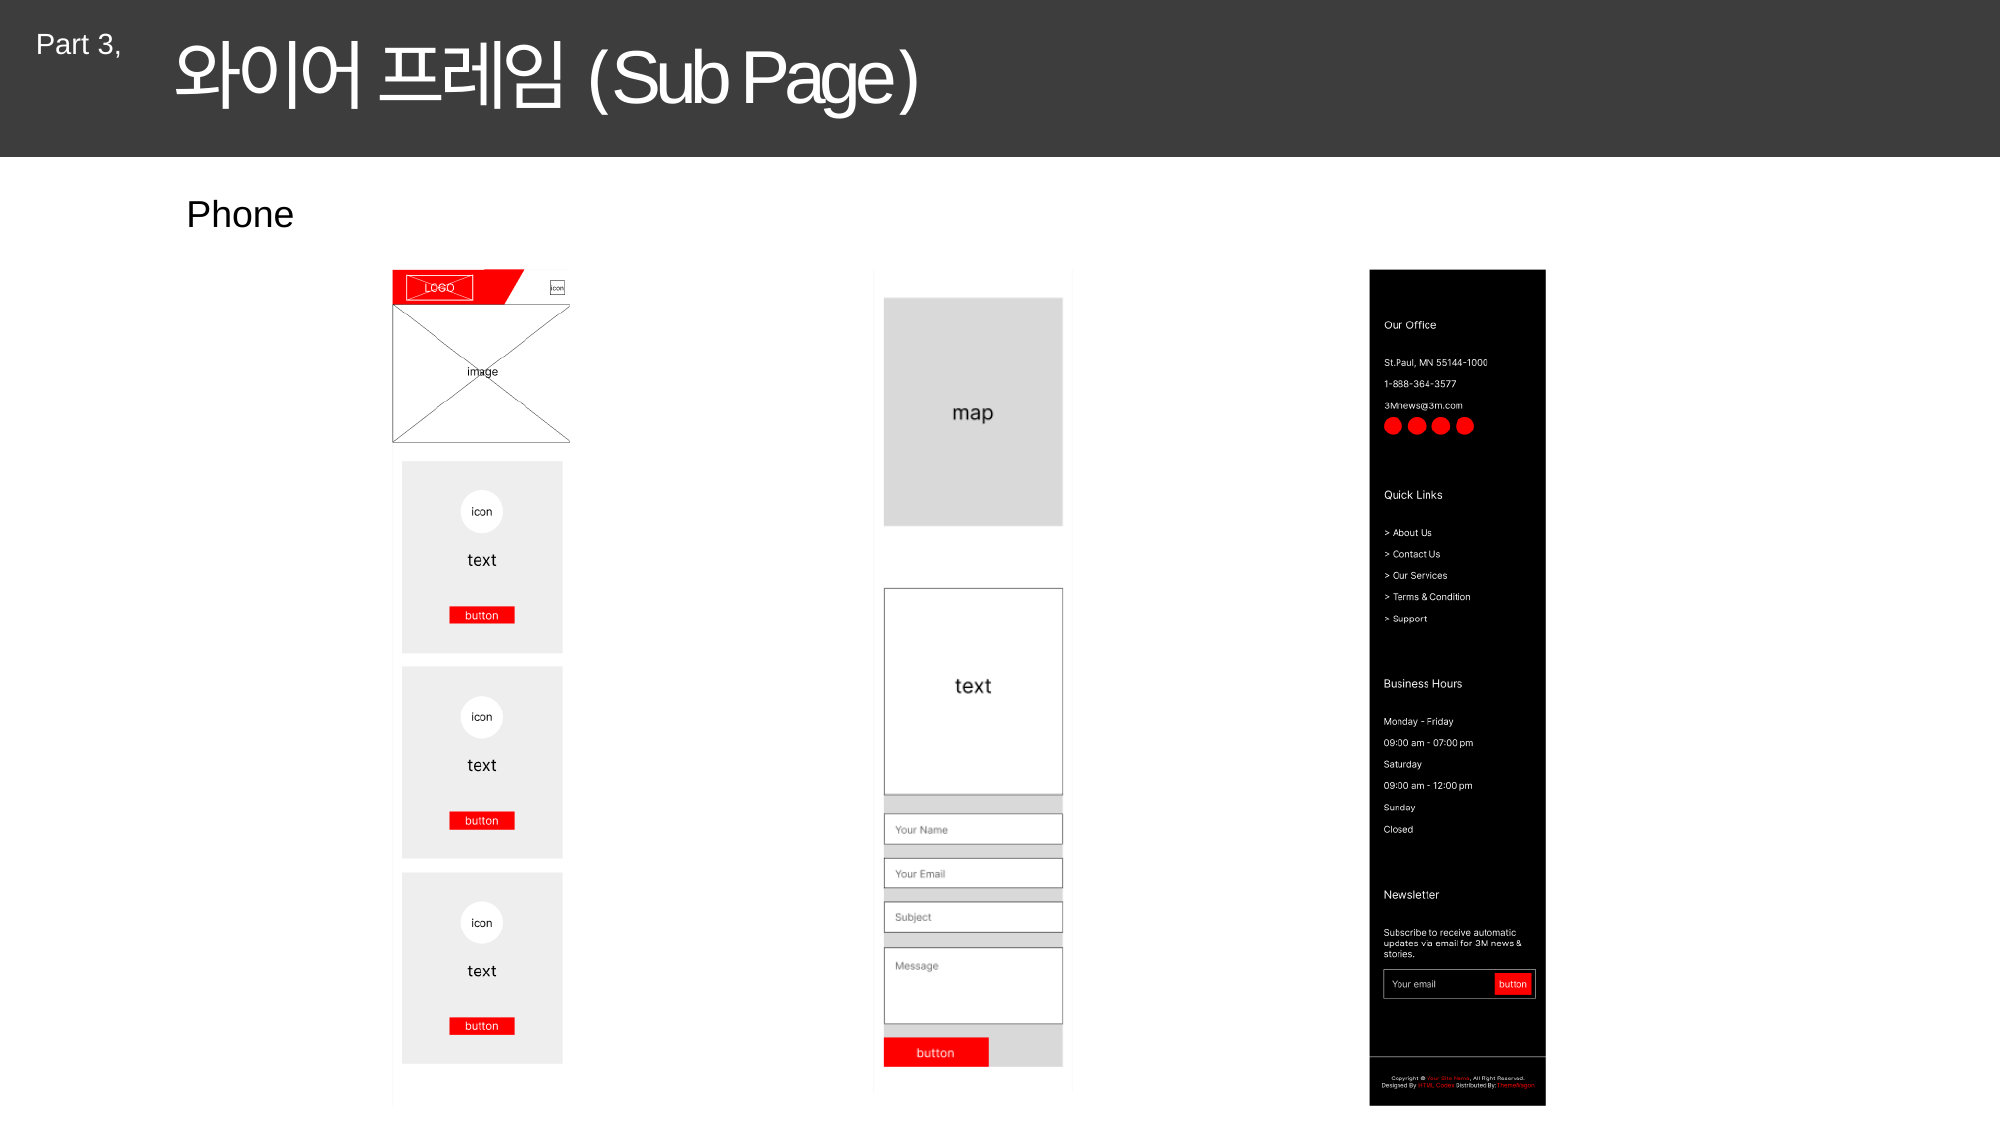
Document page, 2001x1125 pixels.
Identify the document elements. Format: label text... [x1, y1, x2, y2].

text_box Part 3, [21, 18, 138, 68]
picture [1369, 269, 1546, 1106]
picture [873, 269, 1073, 1093]
text_box 와이어 프레임(Sub Page) [158, 20, 957, 126]
text_box [0, 0, 2000, 158]
text_box Phone [171, 183, 321, 243]
picture [392, 269, 570, 1106]
